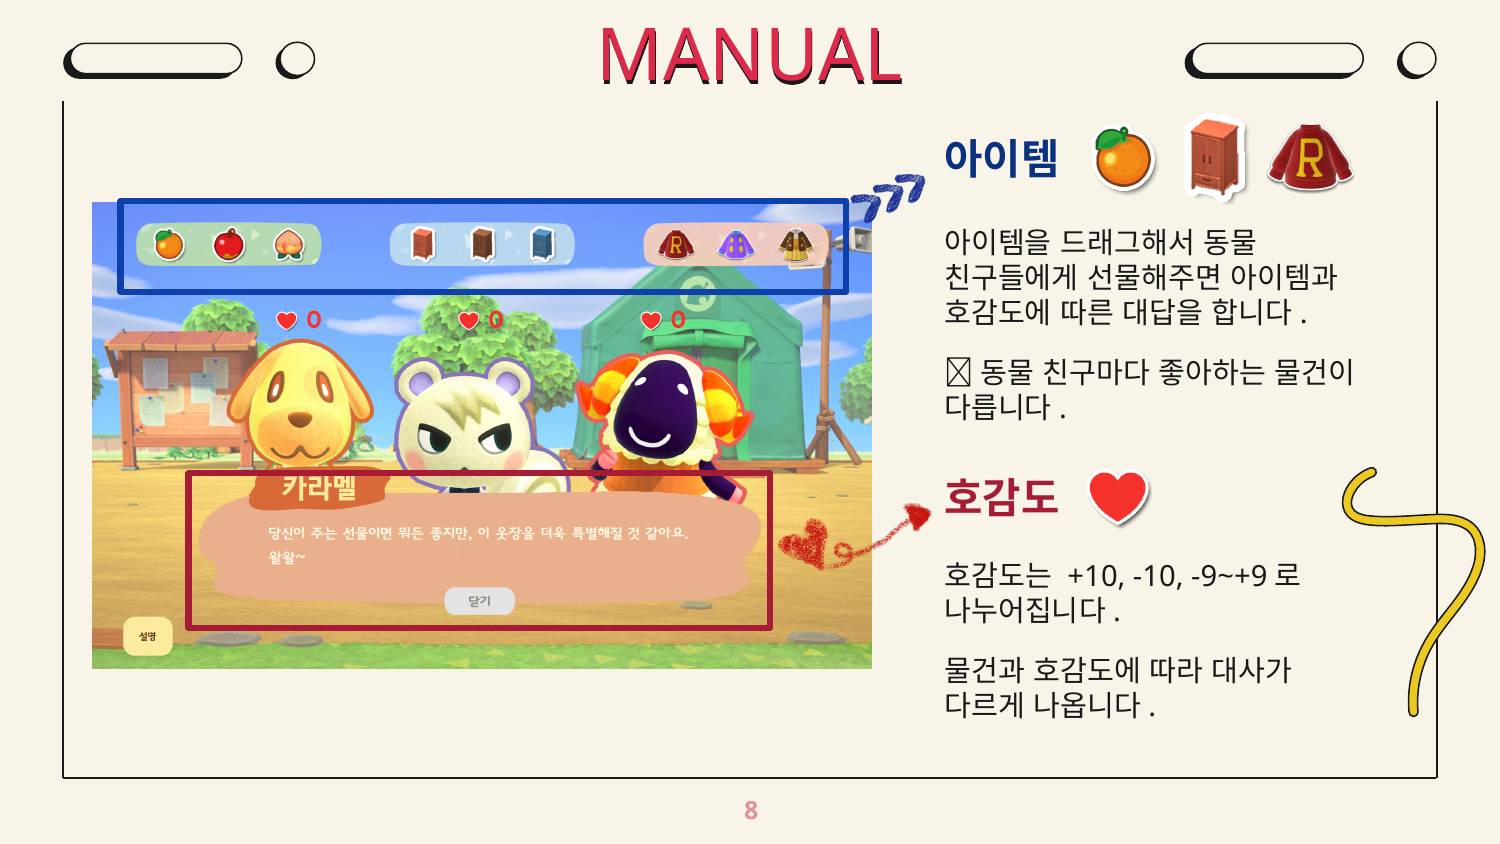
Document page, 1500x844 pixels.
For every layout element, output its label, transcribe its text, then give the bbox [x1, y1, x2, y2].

picture [1166, 108, 1263, 205]
text_box 호감도 [993, 458, 1287, 536]
subtitle 아이템을 드래그해서 동물 친구들에게 선물해주면 아이템과 호감도에 따른 대답을 합니다. 🐶동물 친구마다 좋아하는 물건이 다릅니다. [929, 196, 1415, 452]
title MANUAL [303, 6, 1197, 97]
picture [1082, 462, 1153, 532]
subtitle 아이템 [929, 119, 1078, 197]
picture [1082, 117, 1162, 197]
picture [1266, 112, 1355, 202]
picture [92, 152, 1007, 688]
text_box 8 [582, 789, 920, 835]
text_box 호감도는 +10, -10, -9~+9로 나누어집니다. 물건과 호감도에 따라 대사가 다르게 나옵니다. [929, 536, 1375, 745]
